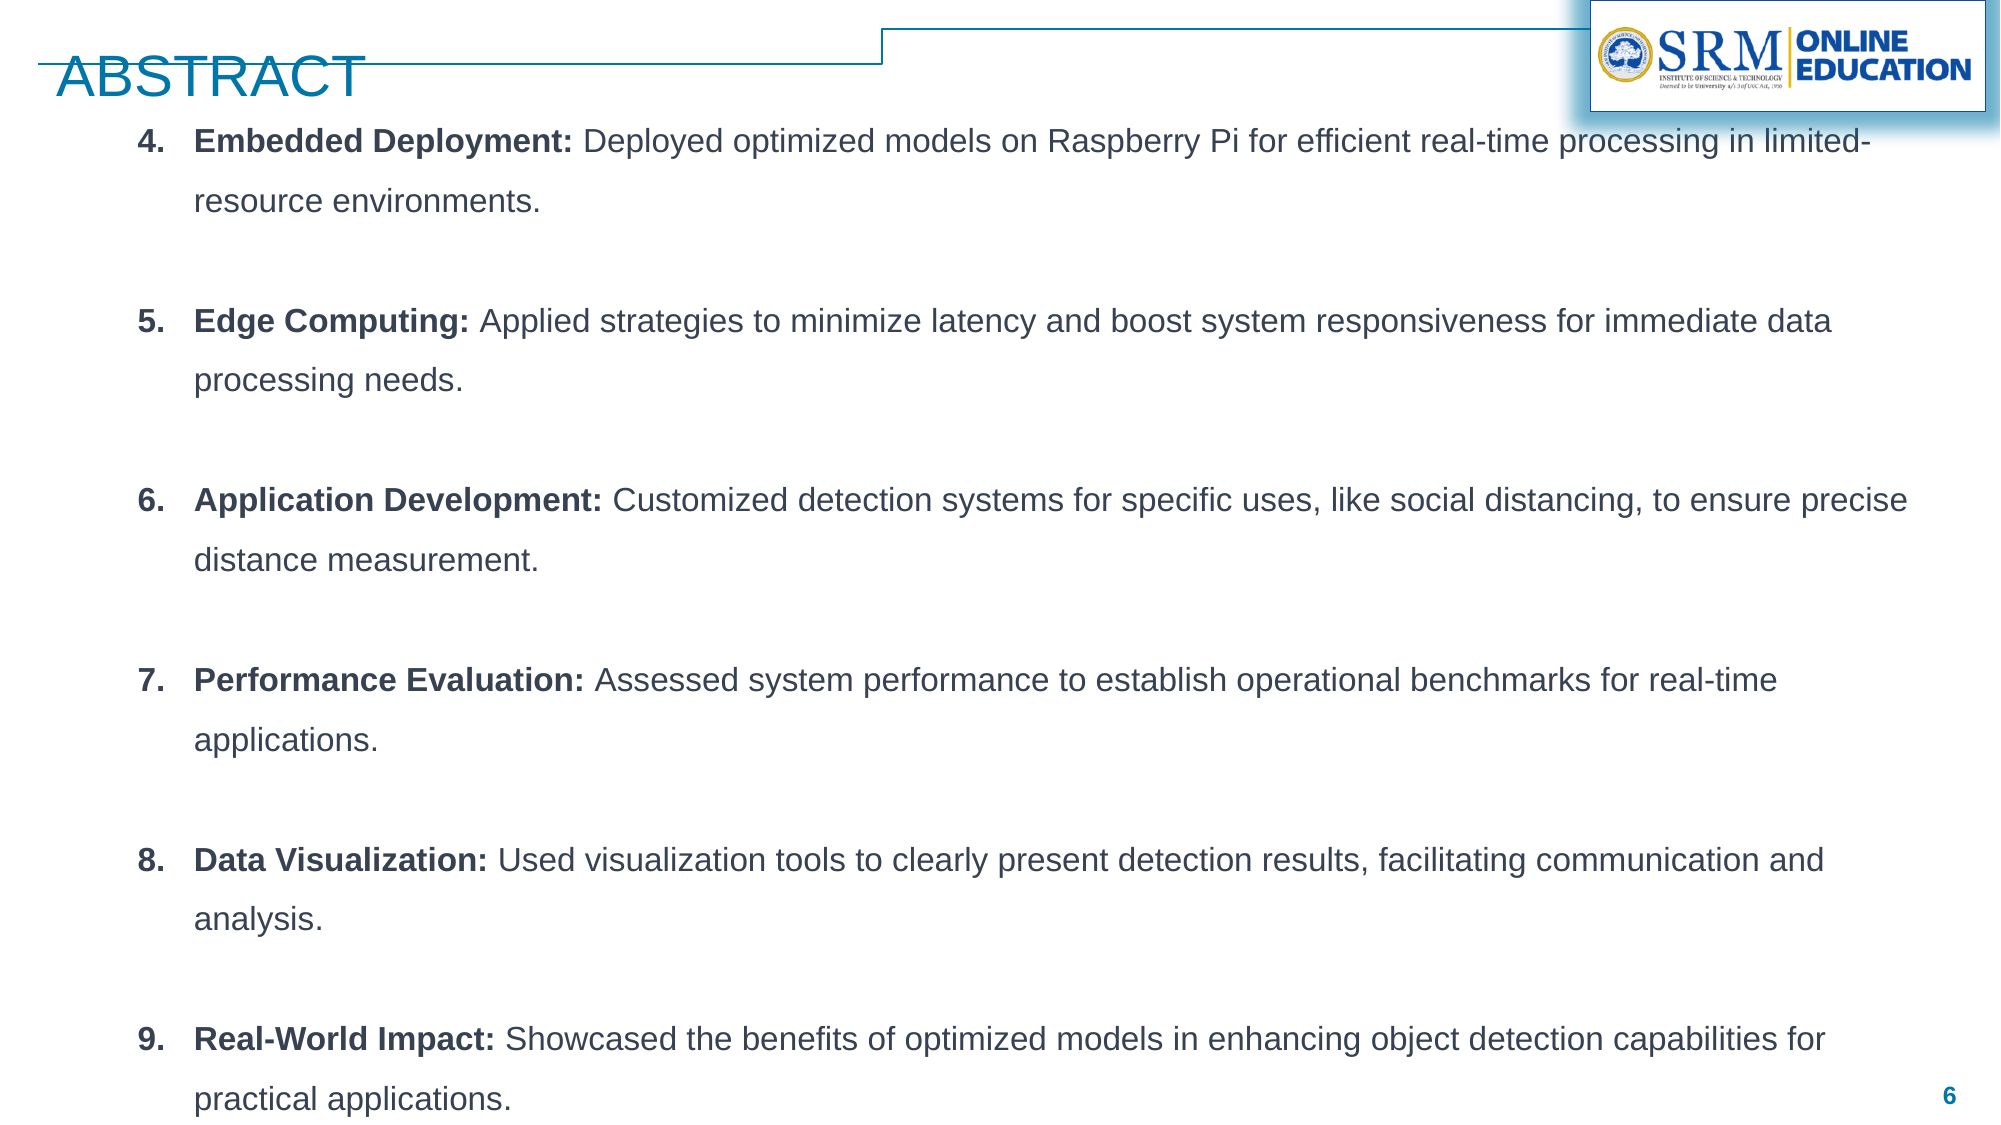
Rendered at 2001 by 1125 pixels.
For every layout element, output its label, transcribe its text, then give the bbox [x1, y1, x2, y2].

title ABSTRACT [41, 30, 1560, 156]
text_box Embedded Deployment: Deployed optimized models on Raspberry Pi for efficient real-time processing in limited-resource environments. Edge Computing: Applied strategies to minimize latency and boost system responsiveness for immediate data processing needs. Application Development: Customized detection systems for specific uses, like social distancing, to ensure precise distance measurement. Performance Evaluation: Assessed system performance to establish operational benchmarks for real-time applications. Data Visualization: Used visualization tools to clearly present detection results, facilitating communication and analysis. Real-World Impact: Showcased the benefits of optimized models in enhancing object detection capabilities for practical applications. [137, 99, 1934, 1125]
picture [1590, 0, 1986, 112]
